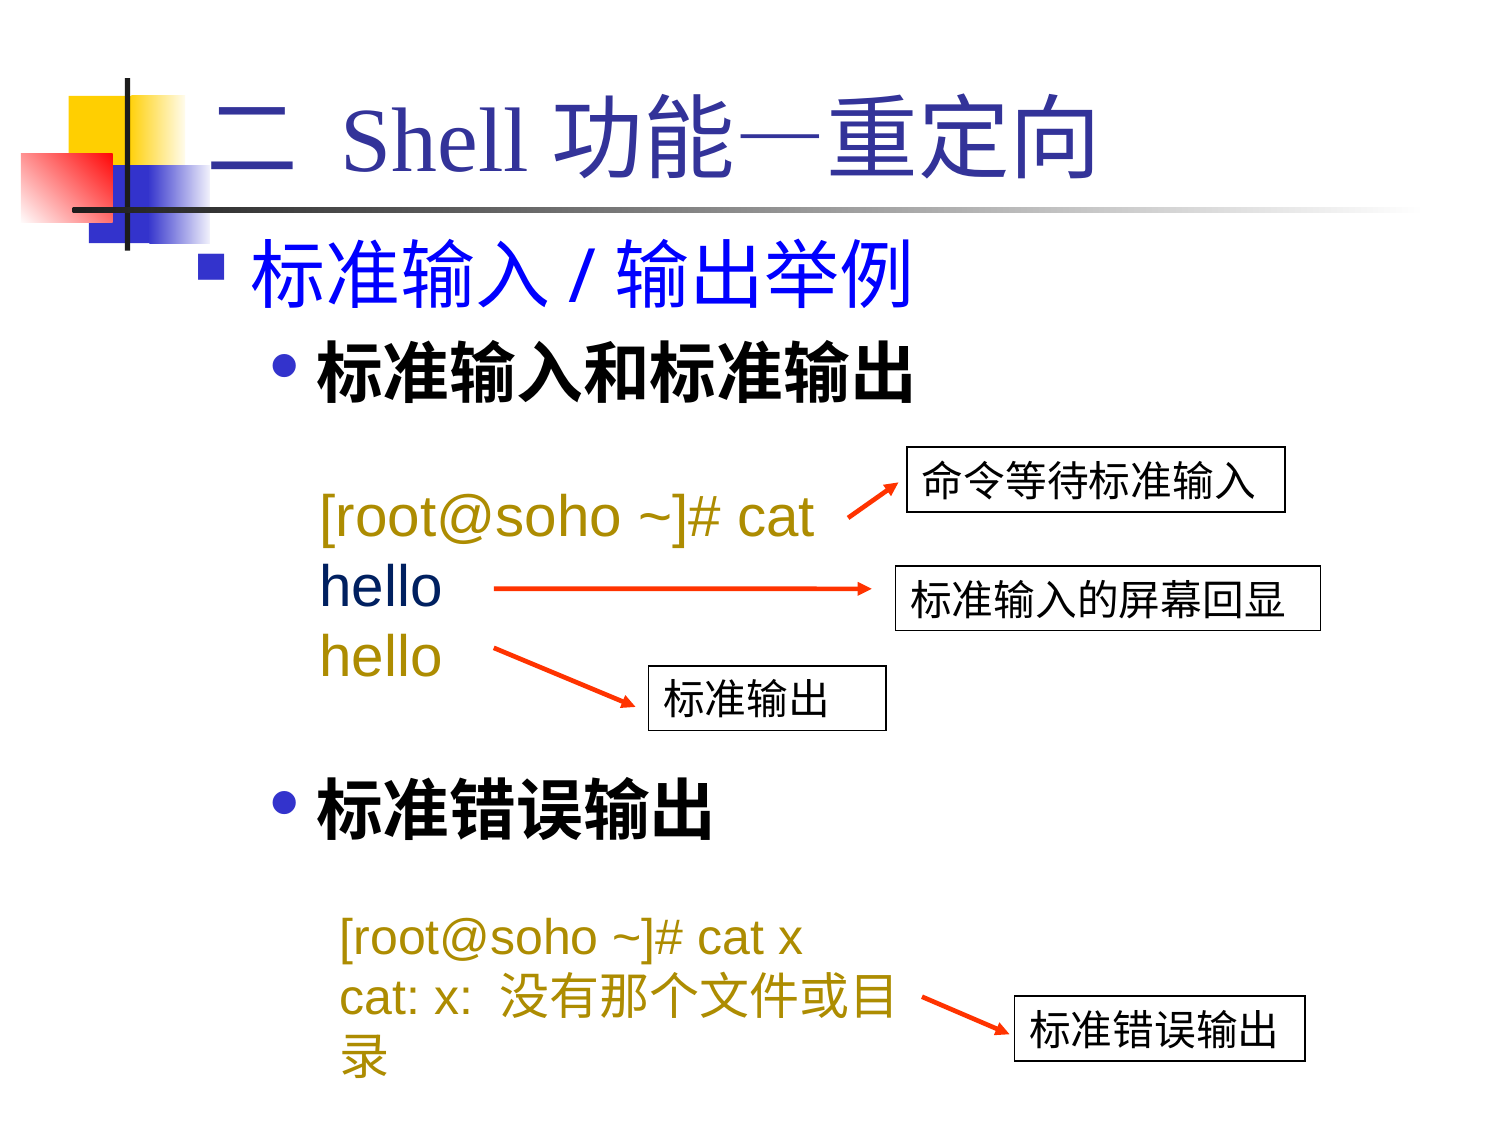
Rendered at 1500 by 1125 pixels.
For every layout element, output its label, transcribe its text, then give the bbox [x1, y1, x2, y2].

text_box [324, 896, 1306, 1079]
title 二 Shell功能—重定向 [191, 24, 1470, 197]
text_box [304, 446, 1321, 732]
list 标准输入/输出举例 标准输入和标准输出 标准错误输出 [179, 219, 1500, 959]
